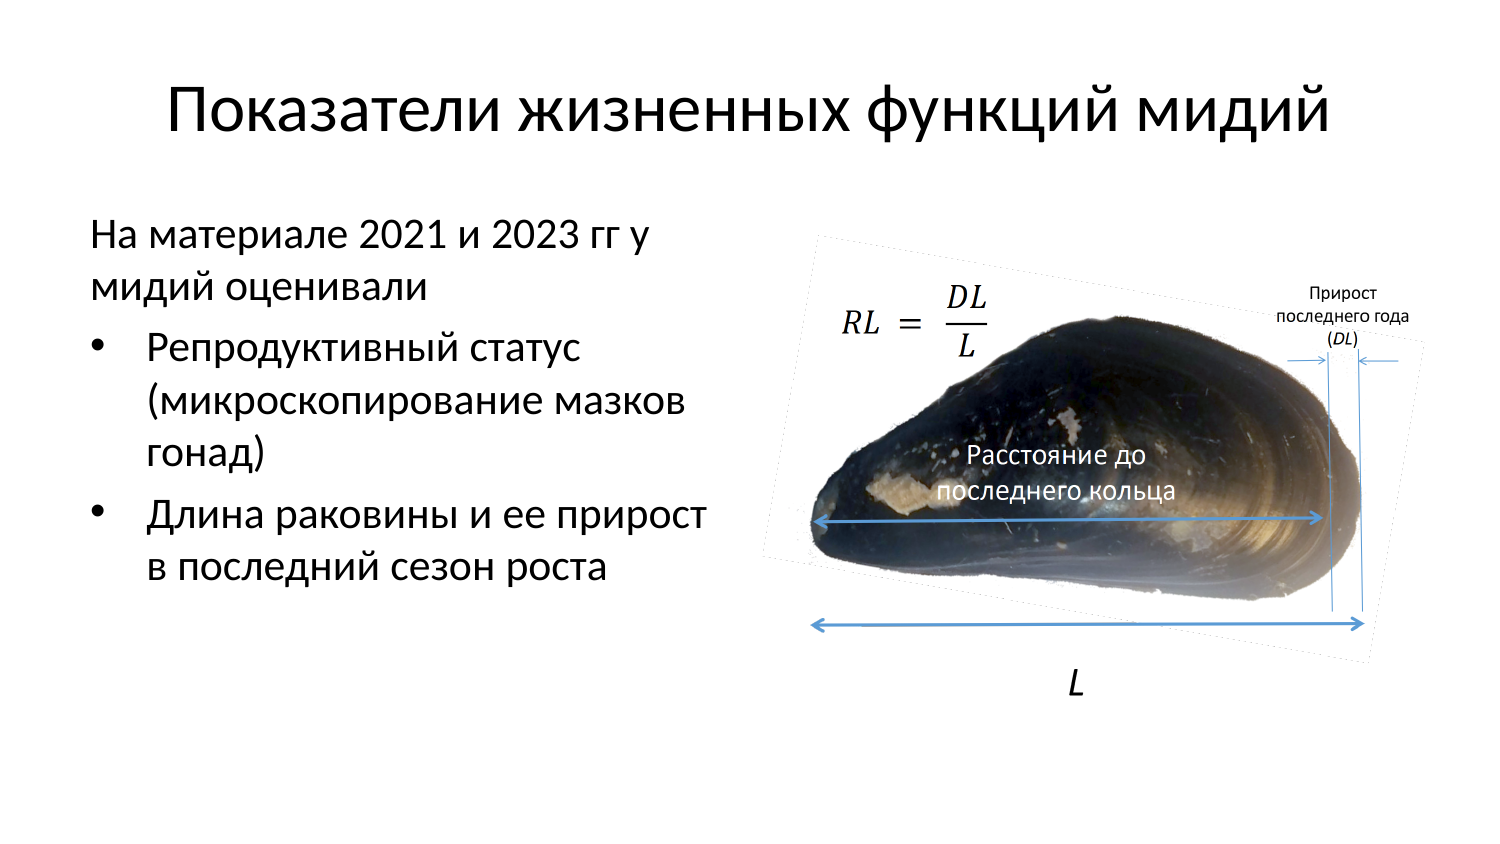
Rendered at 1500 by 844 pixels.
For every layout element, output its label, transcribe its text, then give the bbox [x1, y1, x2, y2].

list На материале 2021 и 2023 гг у мидий оценивали Репродуктивный статус (микроскопирование мазков гонад) Длина раковины и ее прирост в последний сезон роста [75, 196, 738, 754]
title Показатели жизненных функций мидий [75, 33, 1425, 175]
picture [762, 235, 1426, 711]
